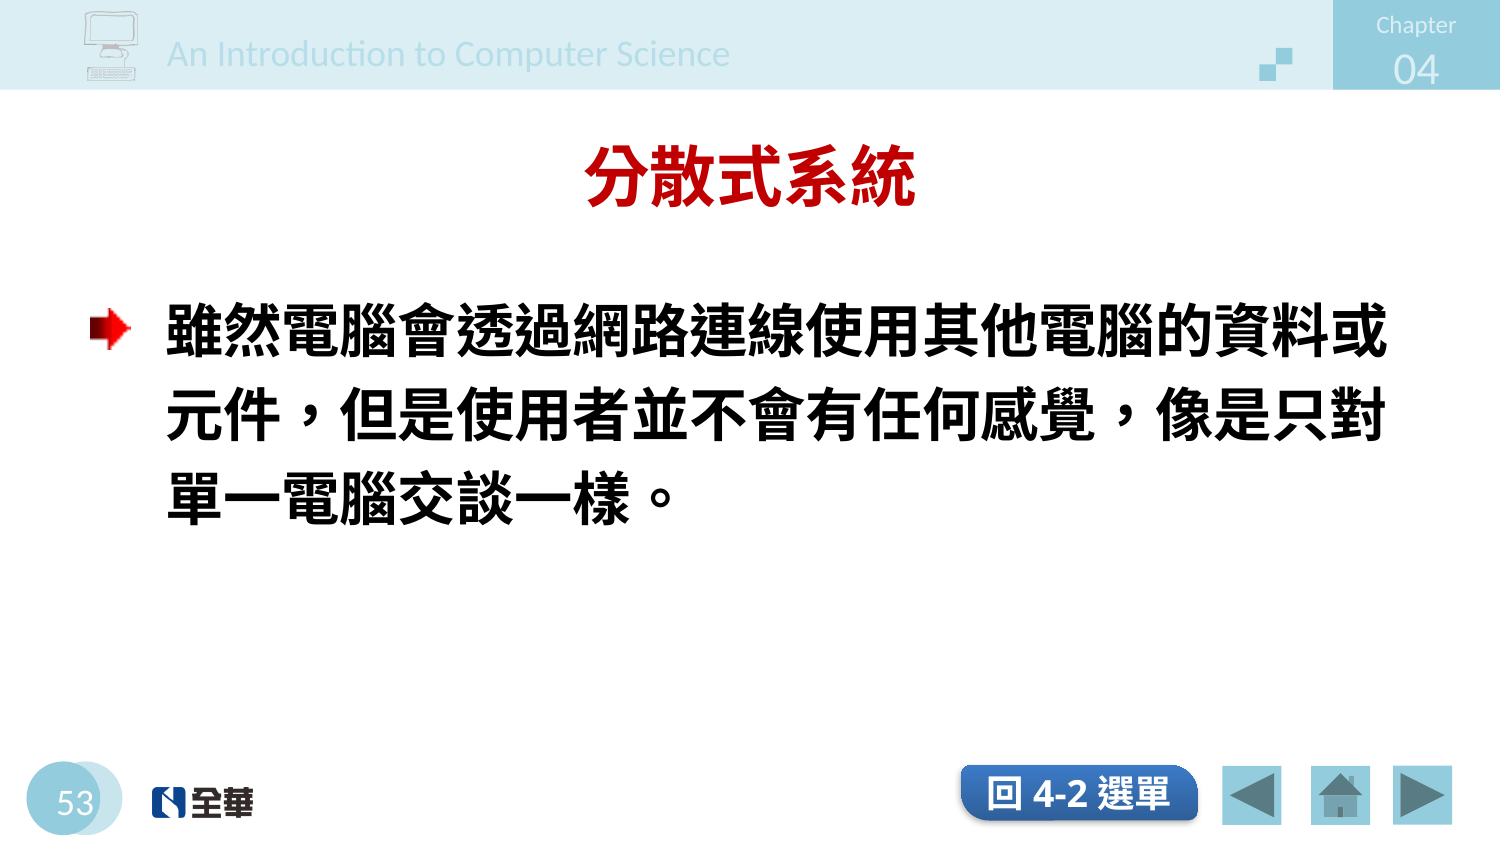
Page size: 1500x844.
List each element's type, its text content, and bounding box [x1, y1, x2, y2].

picture [90, 308, 131, 350]
title 分散式系統 [75, 104, 1425, 245]
picture [84, 11, 138, 81]
text_box 回4-2選單 [961, 765, 1198, 821]
list 雖然電腦會透過網路連線使用其他電腦的資料或元件，但是使用者並不會有任何感覺，像是只對單一電腦交談一樣。 [75, 272, 1425, 754]
picture [152, 787, 253, 818]
